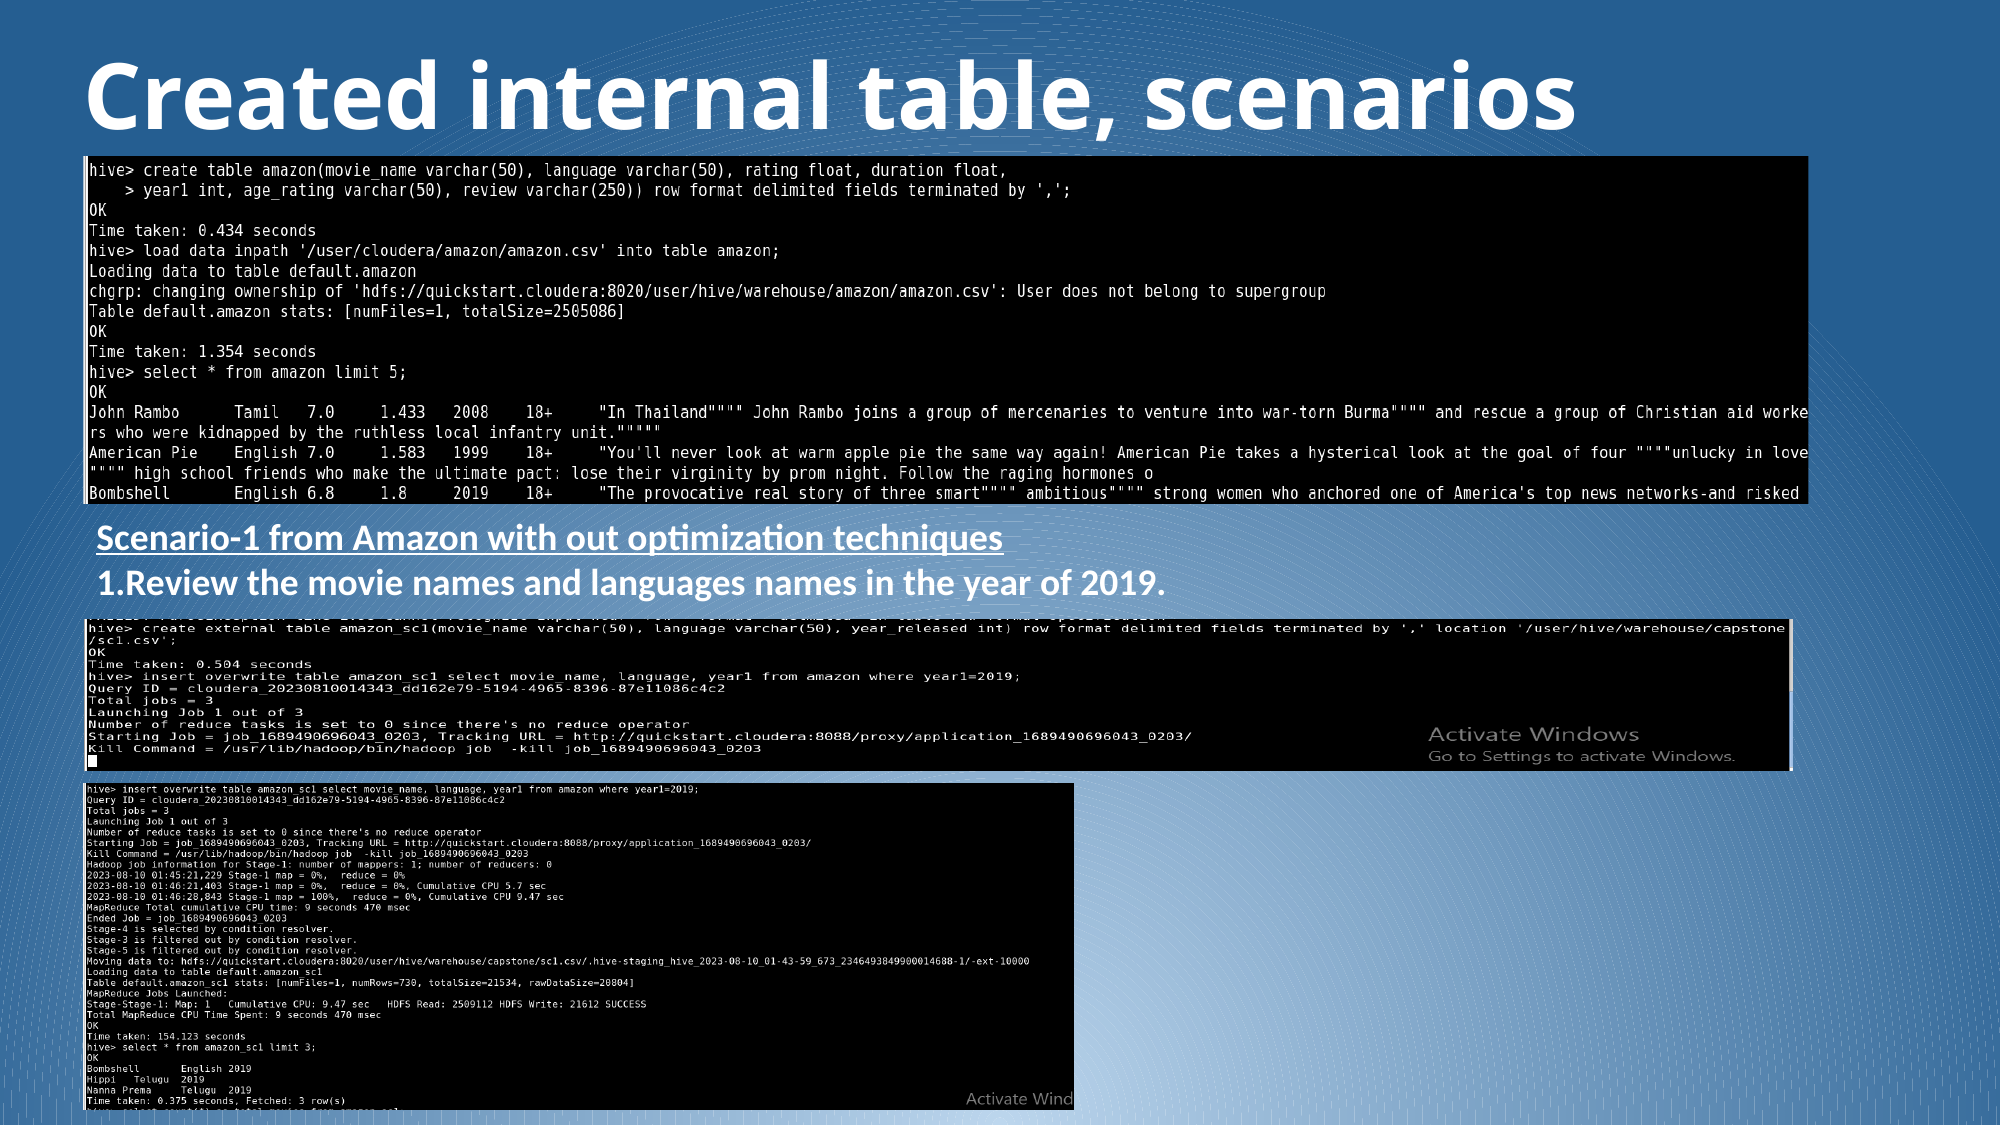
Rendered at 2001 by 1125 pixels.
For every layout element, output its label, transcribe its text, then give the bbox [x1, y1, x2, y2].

picture [84, 619, 1793, 771]
text_box Scenario-1 from Amazon with out optimization techniques 1.Review the movie names and languages names in the year of 2019. [81, 505, 1555, 656]
title Created internal table, scenarios [68, 59, 1863, 140]
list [83, 156, 1809, 504]
picture [83, 782, 1074, 1110]
